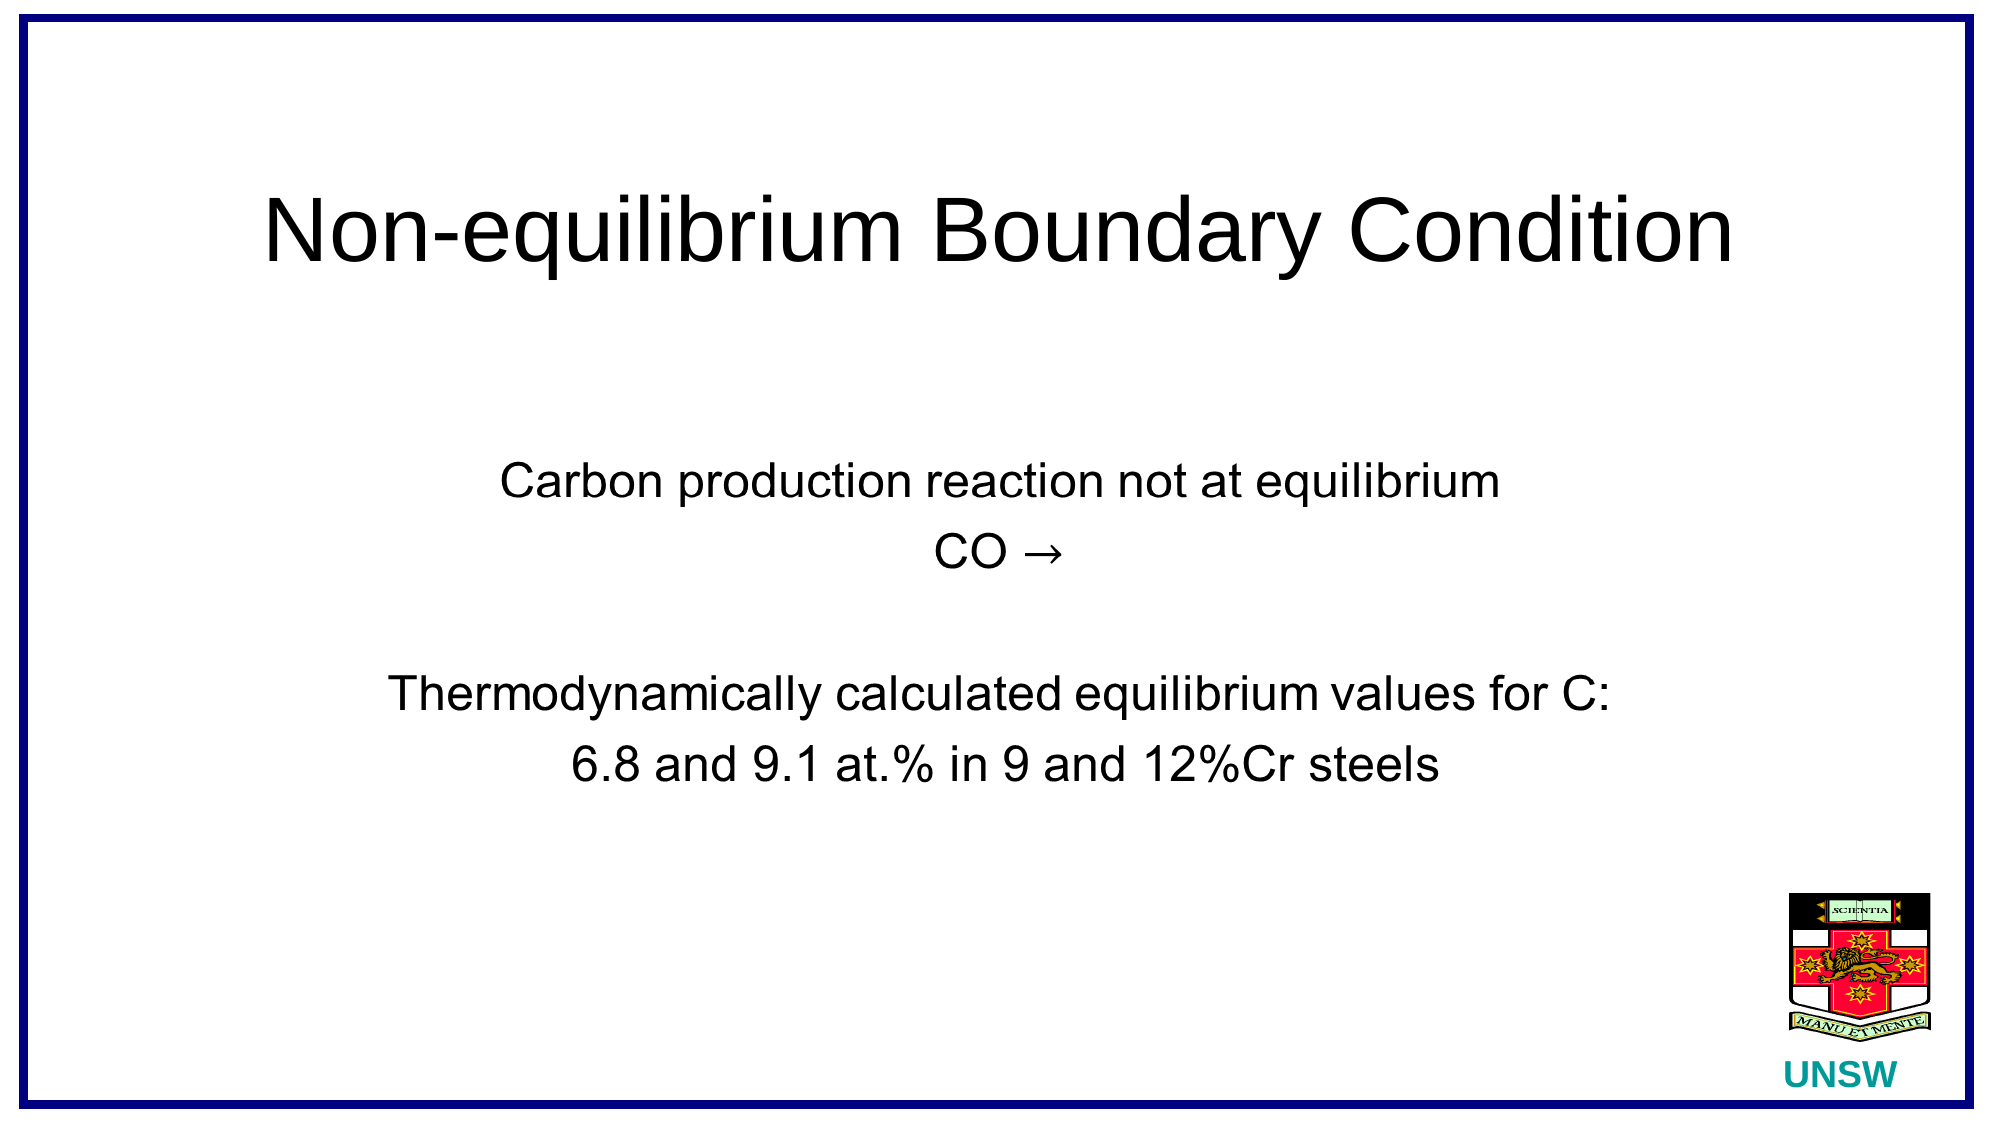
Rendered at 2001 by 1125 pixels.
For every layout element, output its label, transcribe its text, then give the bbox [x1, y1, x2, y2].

picture [1789, 893, 1931, 1042]
subtitle [249, 434, 1750, 863]
title Non-equilibrium Boundary Condition [174, 109, 1825, 288]
